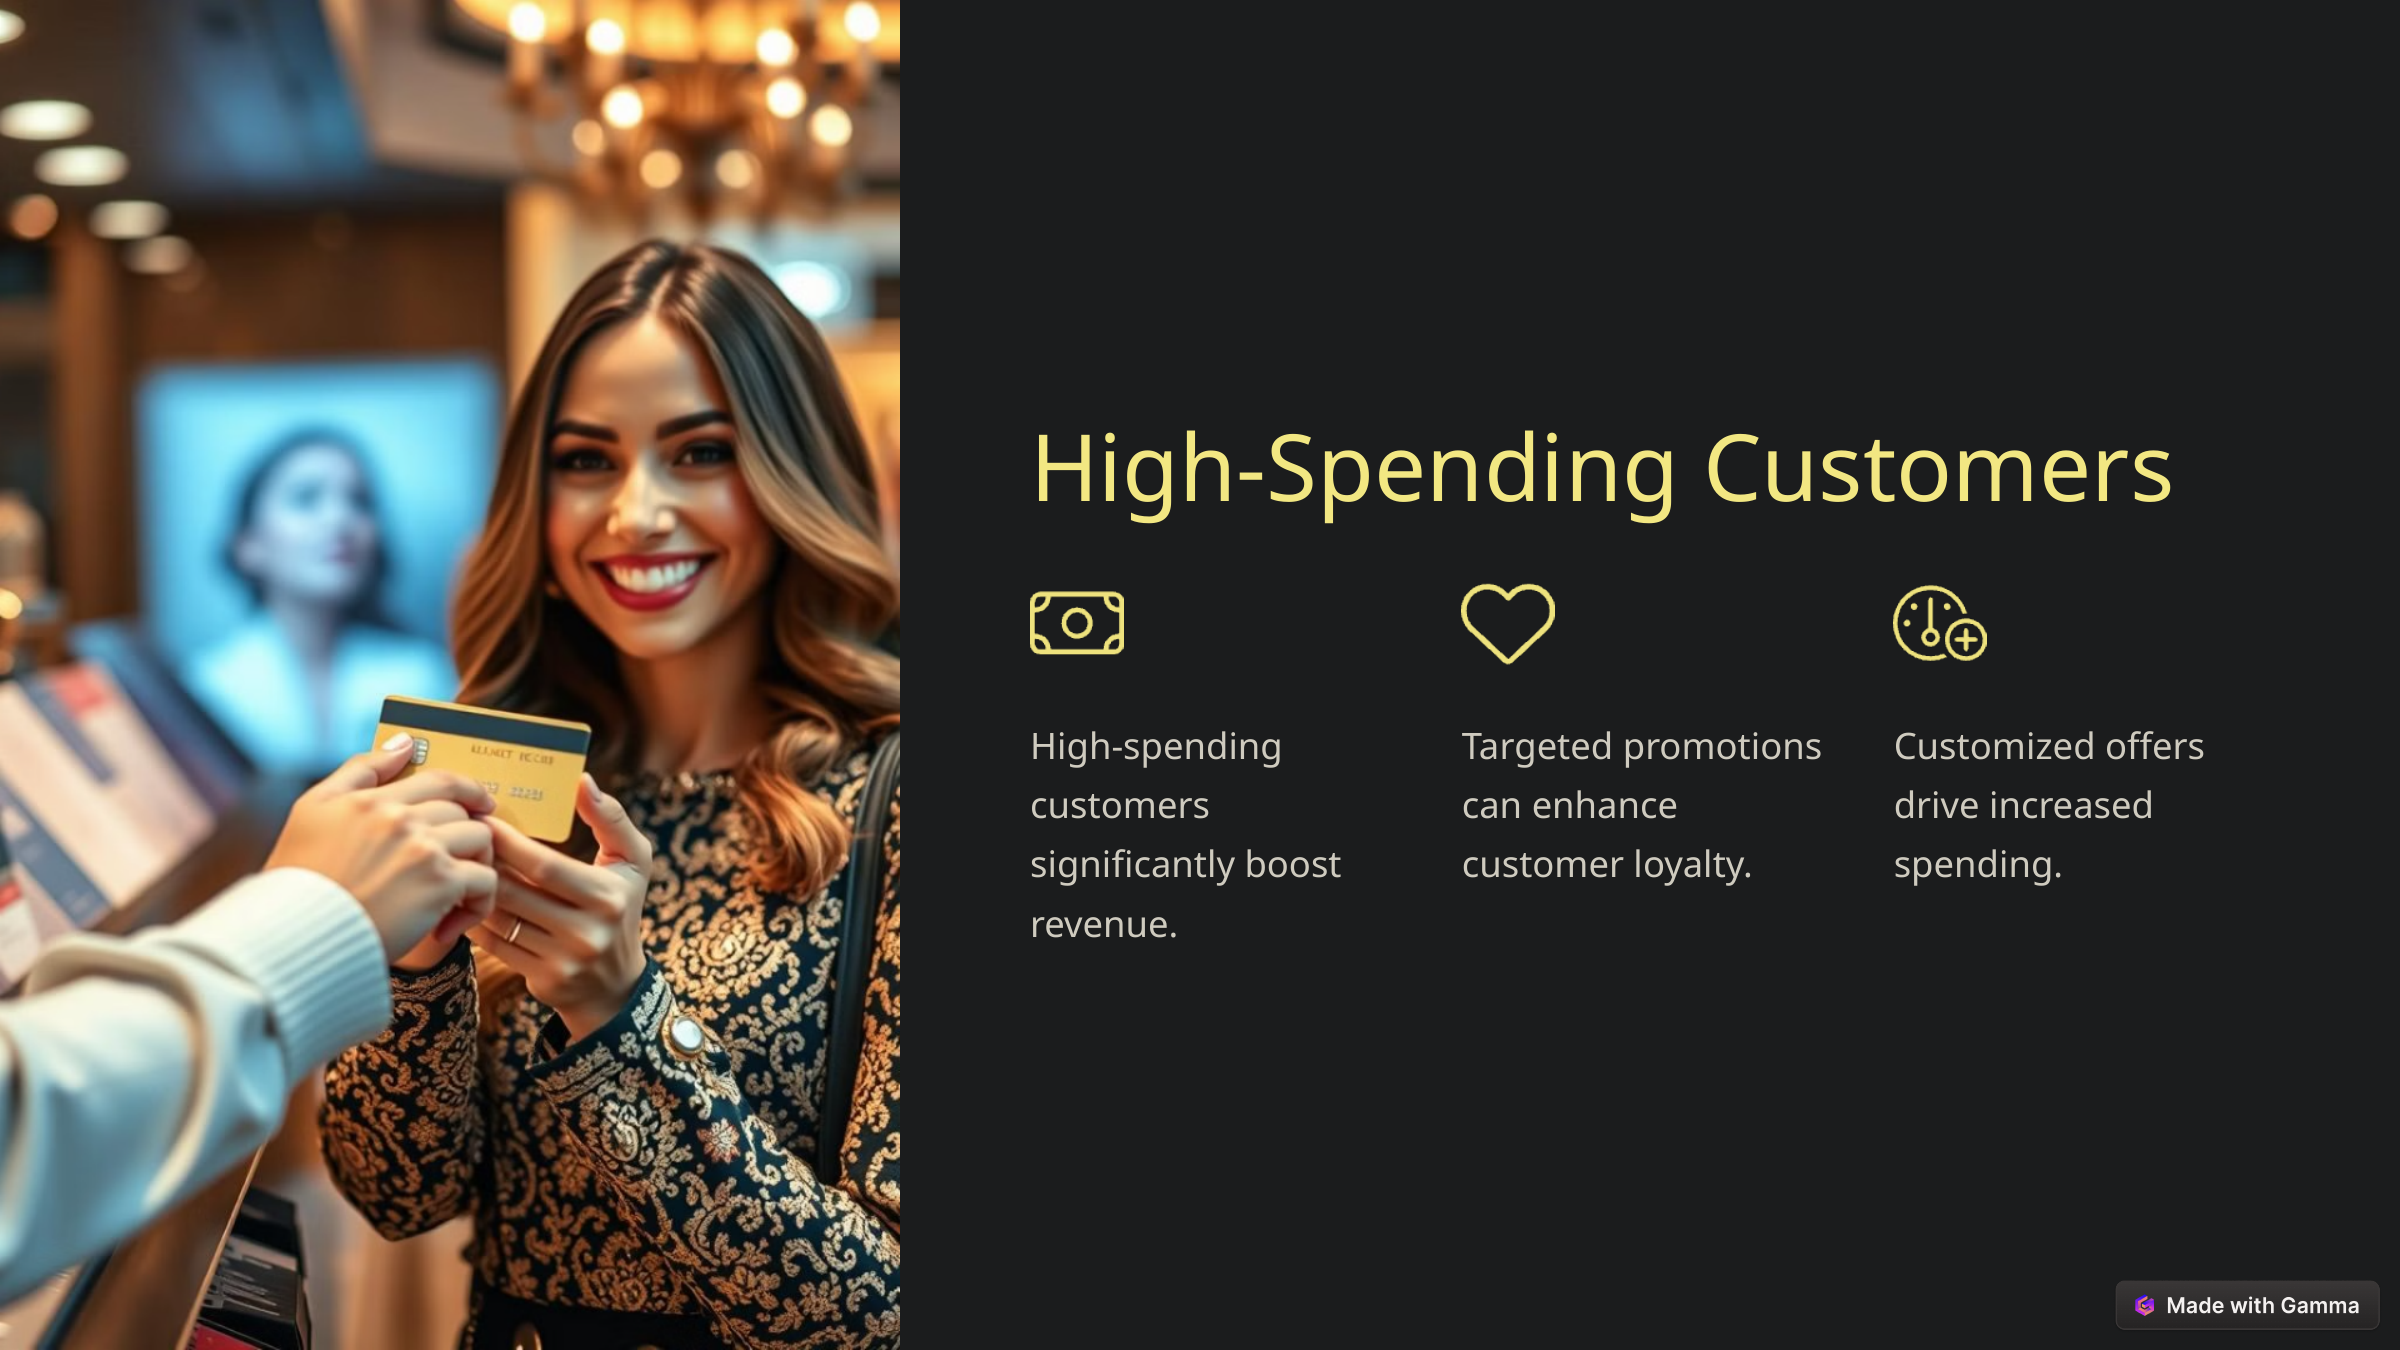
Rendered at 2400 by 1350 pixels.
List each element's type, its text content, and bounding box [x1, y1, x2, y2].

picture [1893, 576, 1987, 670]
text_box Targeted promotions can enhance customer loyalty. [1461, 707, 1838, 886]
picture [1030, 576, 1124, 670]
picture [0, 0, 900, 1350]
picture [2106, 1271, 2389, 1339]
text_box High-spending customers significantly boost revenue. [1030, 707, 1407, 946]
text_box High-Spending Customers [1030, 404, 2211, 521]
text_box Customized offers drive increased spending. [1893, 707, 2270, 886]
picture [1461, 576, 1555, 670]
